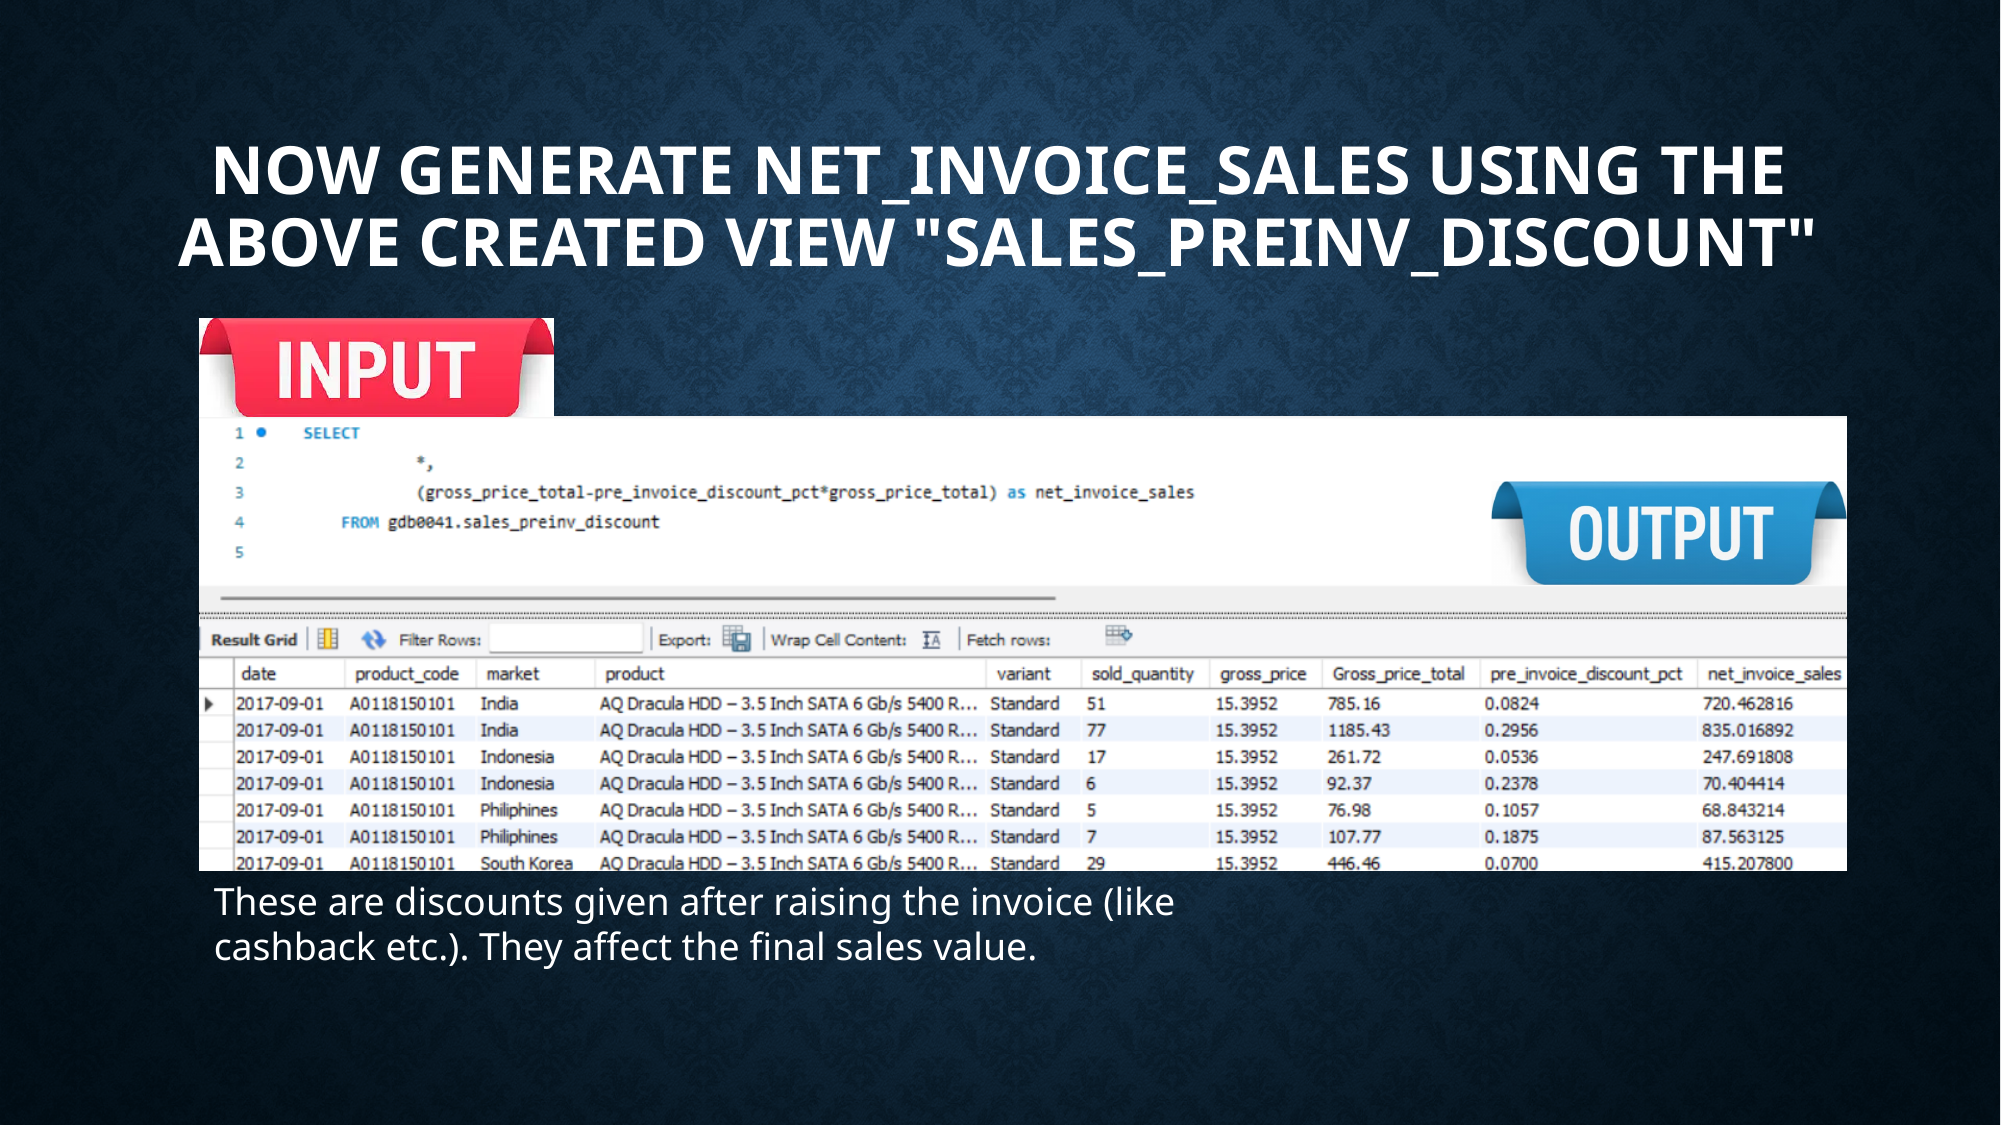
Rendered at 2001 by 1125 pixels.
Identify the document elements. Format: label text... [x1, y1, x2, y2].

title Now generate net_invoice_sales using the above created view "sales_preinv_discount" [149, 99, 1849, 318]
picture [198, 317, 1848, 872]
text_box These are discounts given after raising the invoice (like cashback etc.). They affect the final sales value. [199, 885, 1200, 976]
